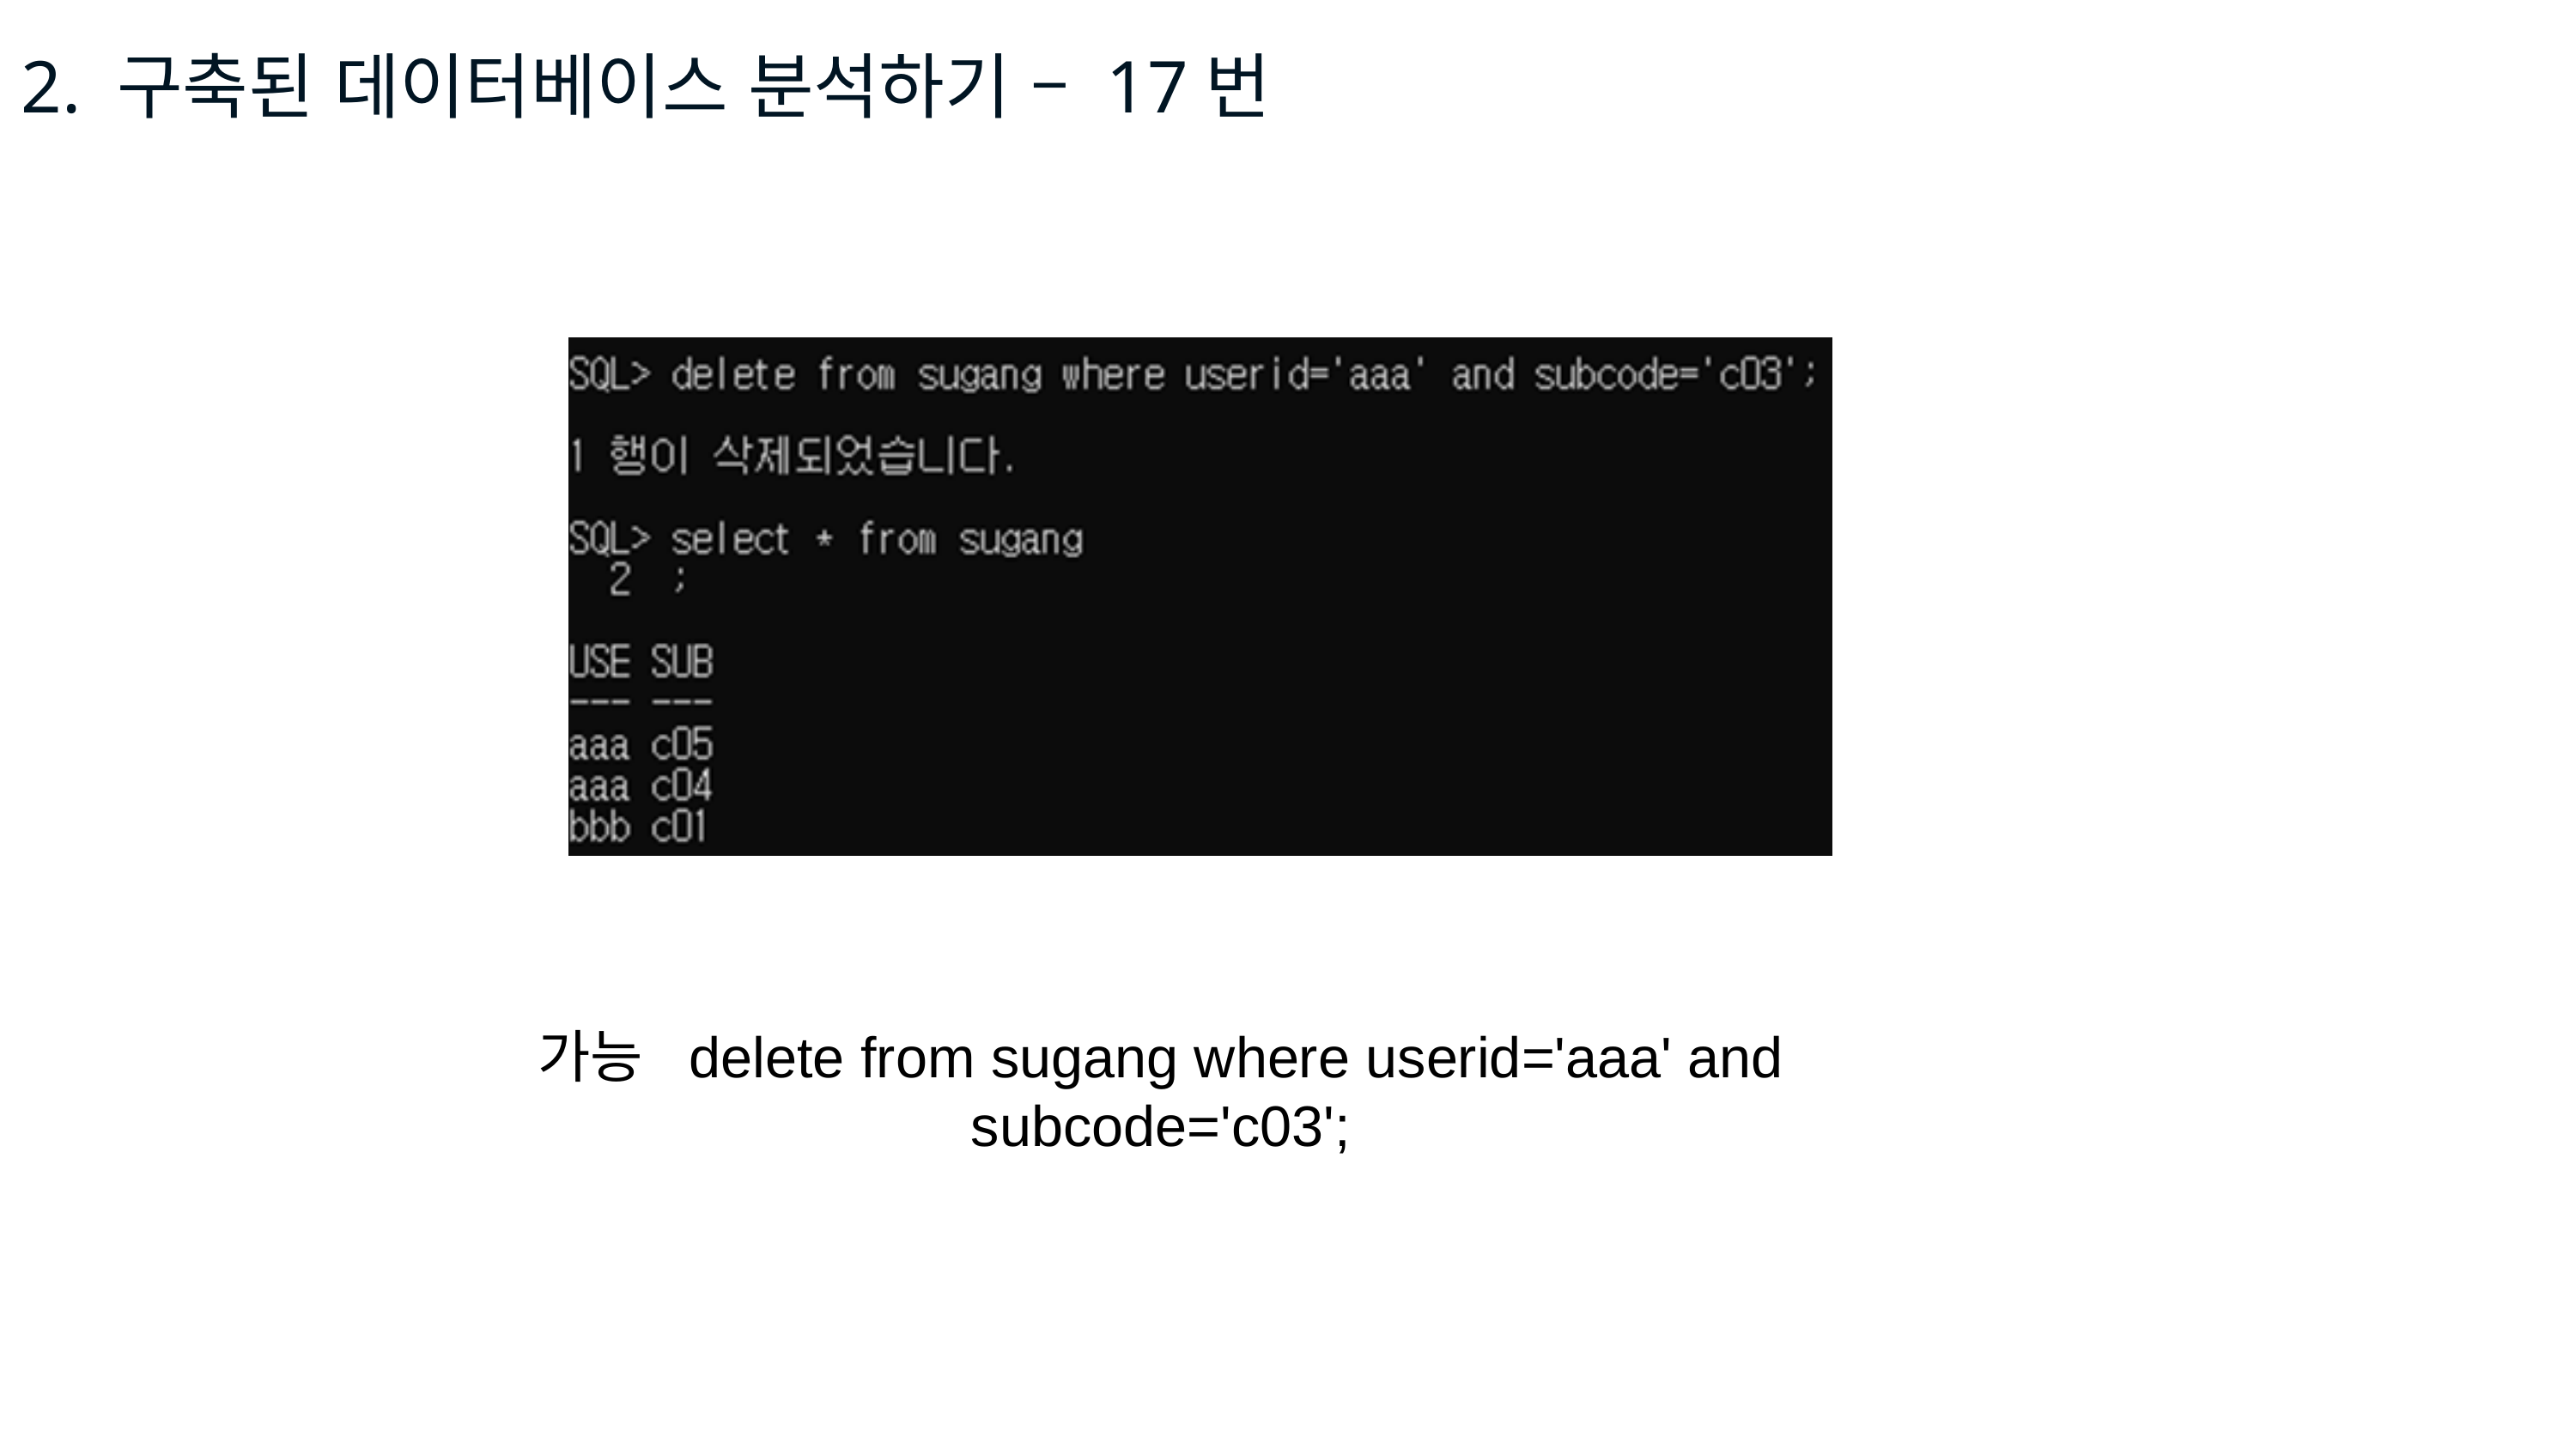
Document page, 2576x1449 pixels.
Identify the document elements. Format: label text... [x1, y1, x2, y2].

picture [568, 337, 1832, 857]
text_box 2. 구축된 데이터베이스 분석하기 – 17번 [21, 27, 1394, 127]
text_box 가능 delete from sugang where userid='aaa' and subcode='c03'; [336, 1014, 1986, 1164]
